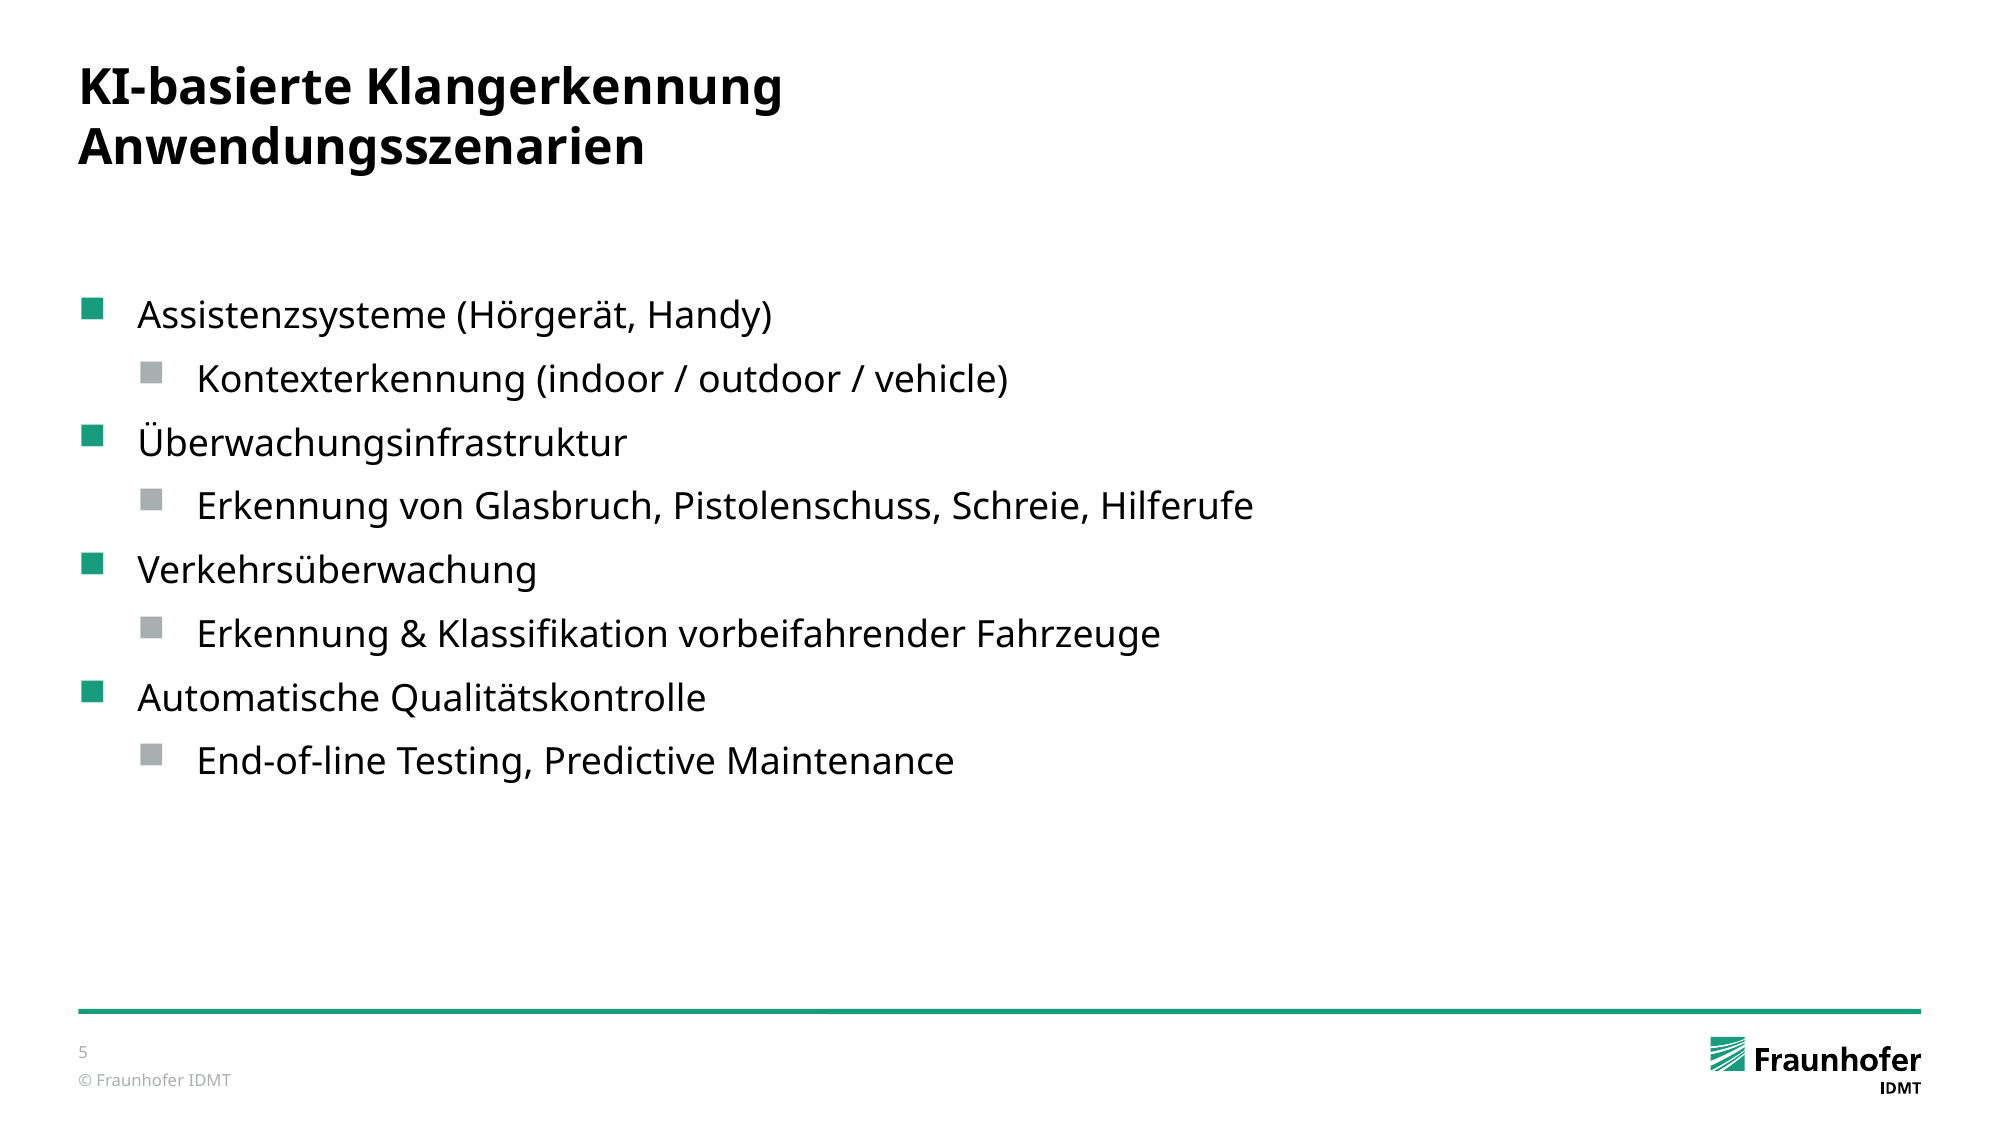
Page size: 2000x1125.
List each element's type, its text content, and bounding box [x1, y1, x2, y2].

title KI-basierte Klangerkennung Anwendungsszenarien [78, 54, 1922, 177]
list Assistenzsysteme (Hörgerät, Handy) Kontexterkennung (indoor / outdoor / vehicle) Überwachungsinfrastruktur Erkennung von Glasbruch, Pistolenschuss, Schreie, Hilferufe Verkehrsüberwachung Erkennung & Klassifikation vorbeifahrender Fahrzeuge Automatische Qualitätskontrolle End-of-line Testing, Predictive Maintenance [78, 290, 1922, 988]
slide_number 5 [78, 1041, 374, 1062]
